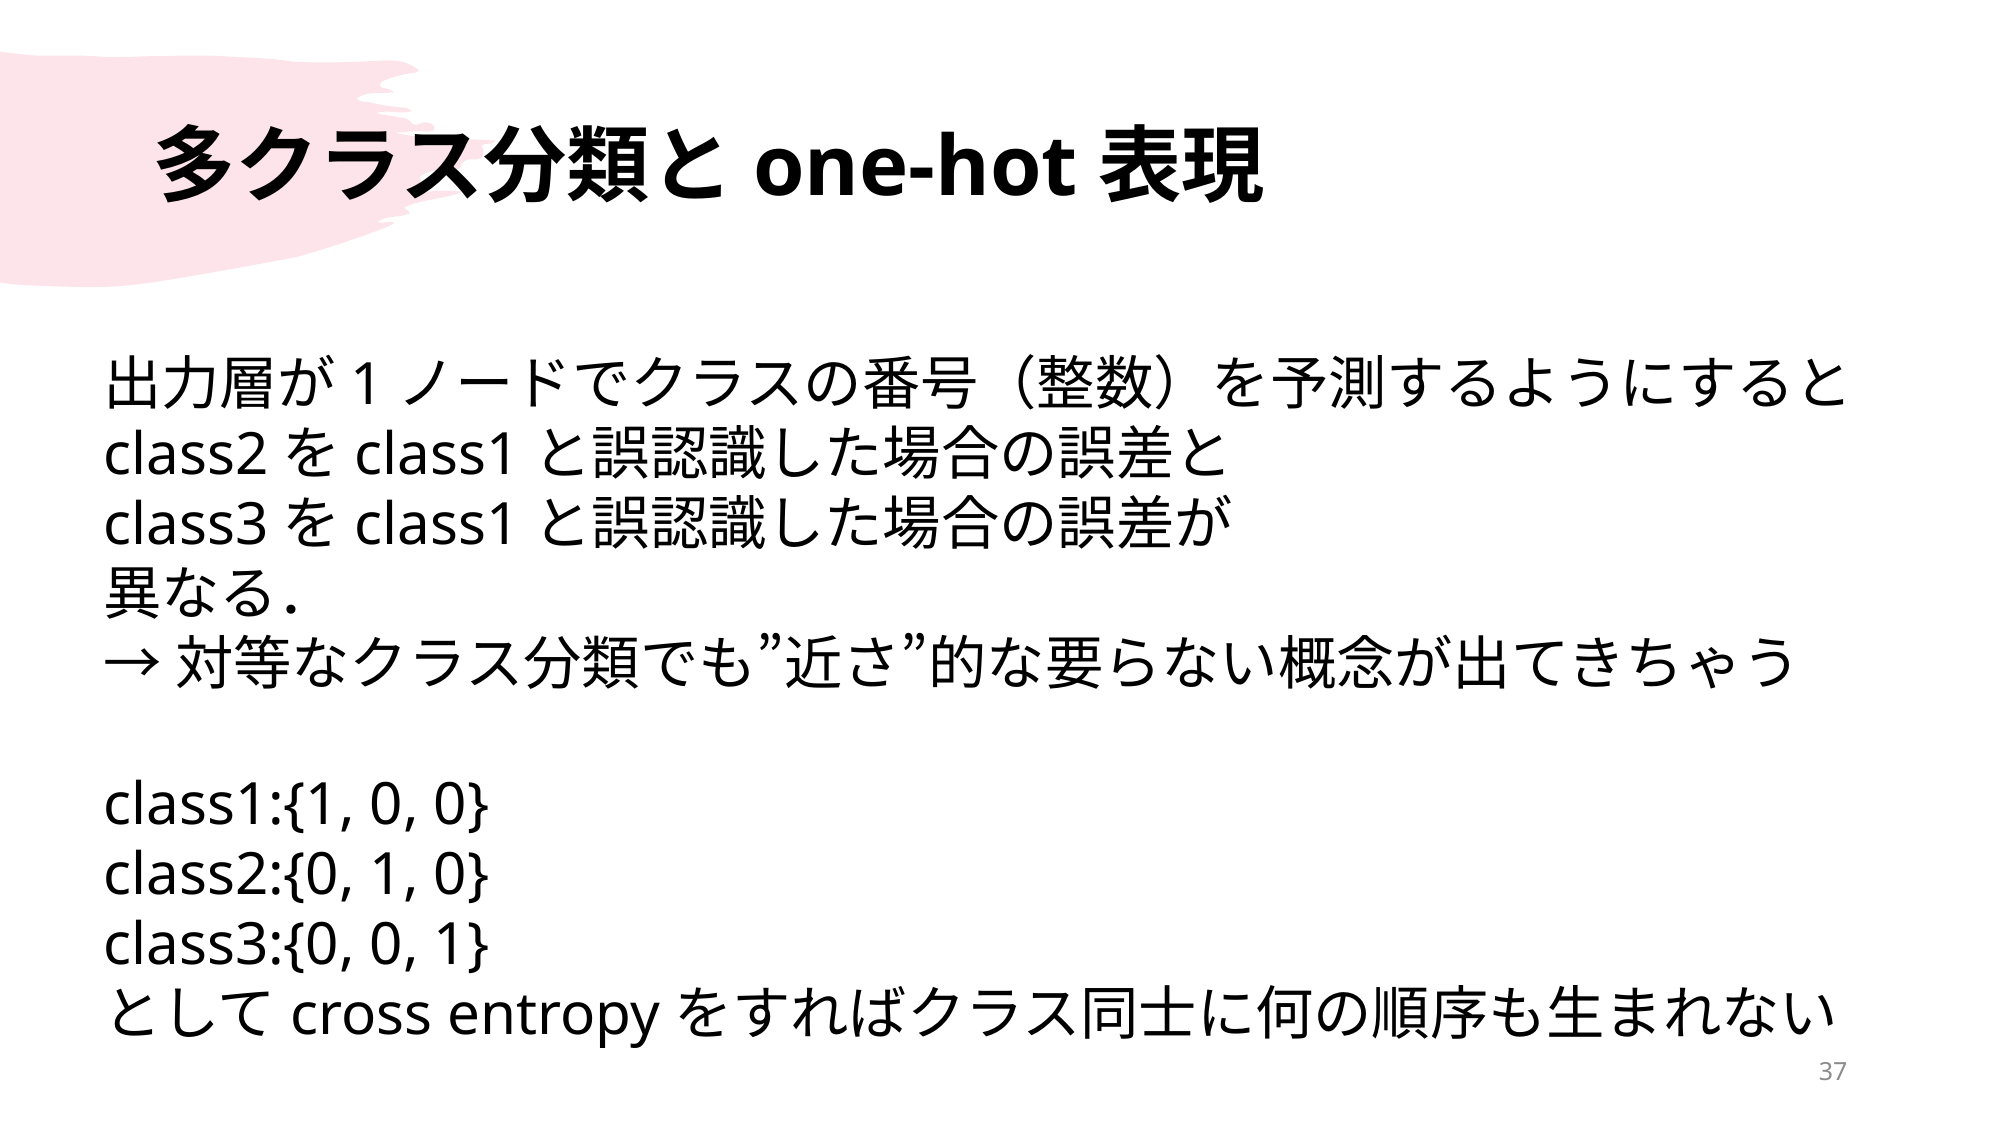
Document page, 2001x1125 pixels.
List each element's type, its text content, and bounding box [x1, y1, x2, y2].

text_box 出力層が1ノードでクラスの番号（整数）を予測するようにすると class2をclass1と誤認識した場合の誤差と class3をclass1と誤認識した場合の誤差が 異なる． →対等なクラス分類でも”近さ”的な要らない概念が出てきちゃう class1:{1, 0, 0} class2:{0, 1, 0} class3:{0, 0, 1} としてcross entropyをすればクラス同士に何の順序も生まれない [88, 338, 1905, 1054]
title 多クラス分類とone-hot表現 [137, 59, 1988, 278]
slide_number 37 [1412, 1054, 1863, 1103]
